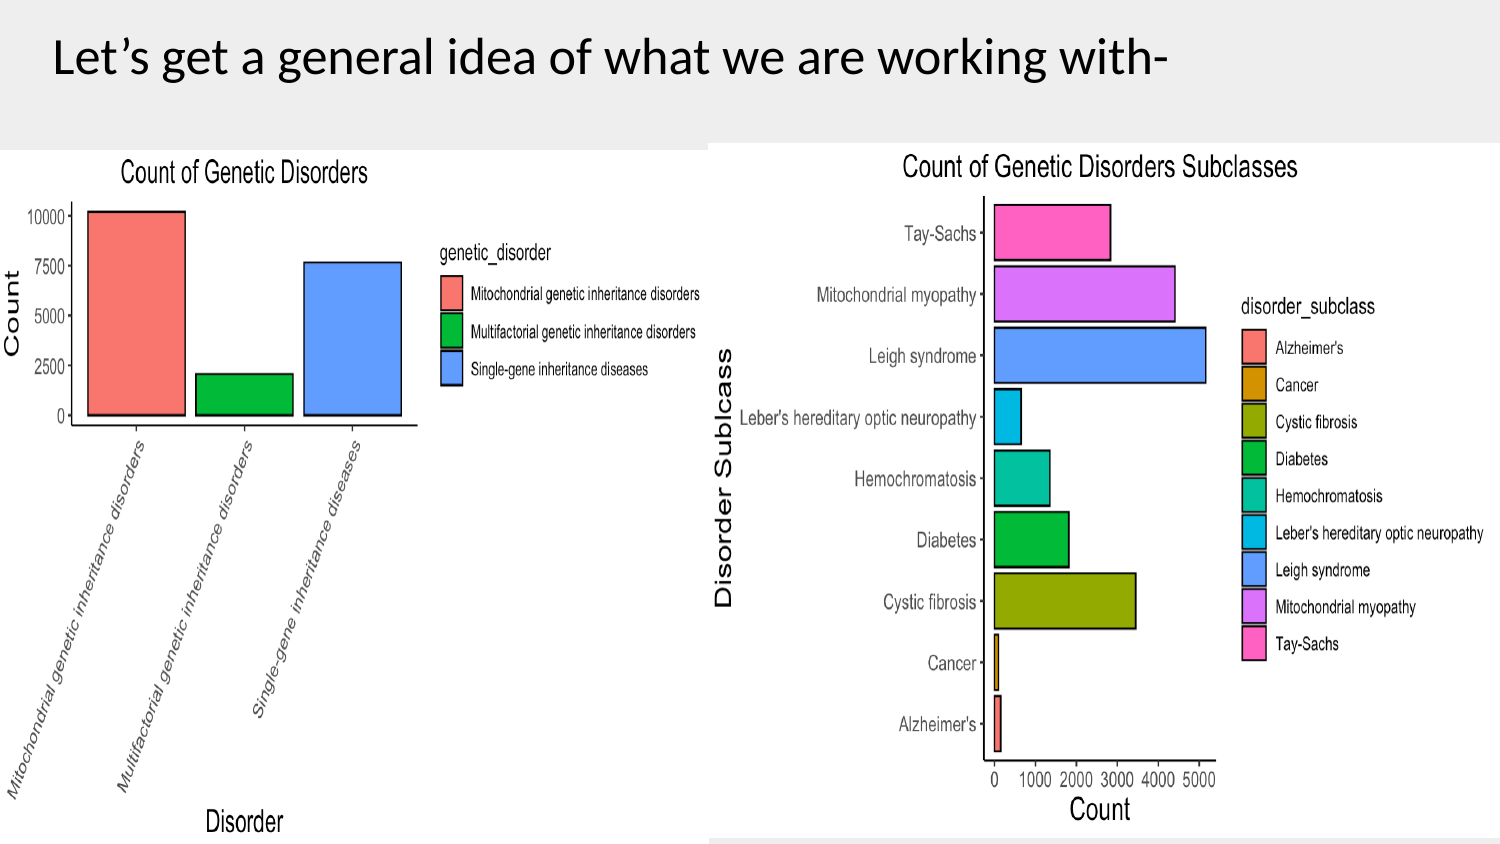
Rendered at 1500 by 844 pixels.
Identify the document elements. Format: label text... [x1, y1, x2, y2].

picture [0, 143, 1500, 844]
title Let’s get a general idea of what we are working with- [37, 6, 1436, 100]
